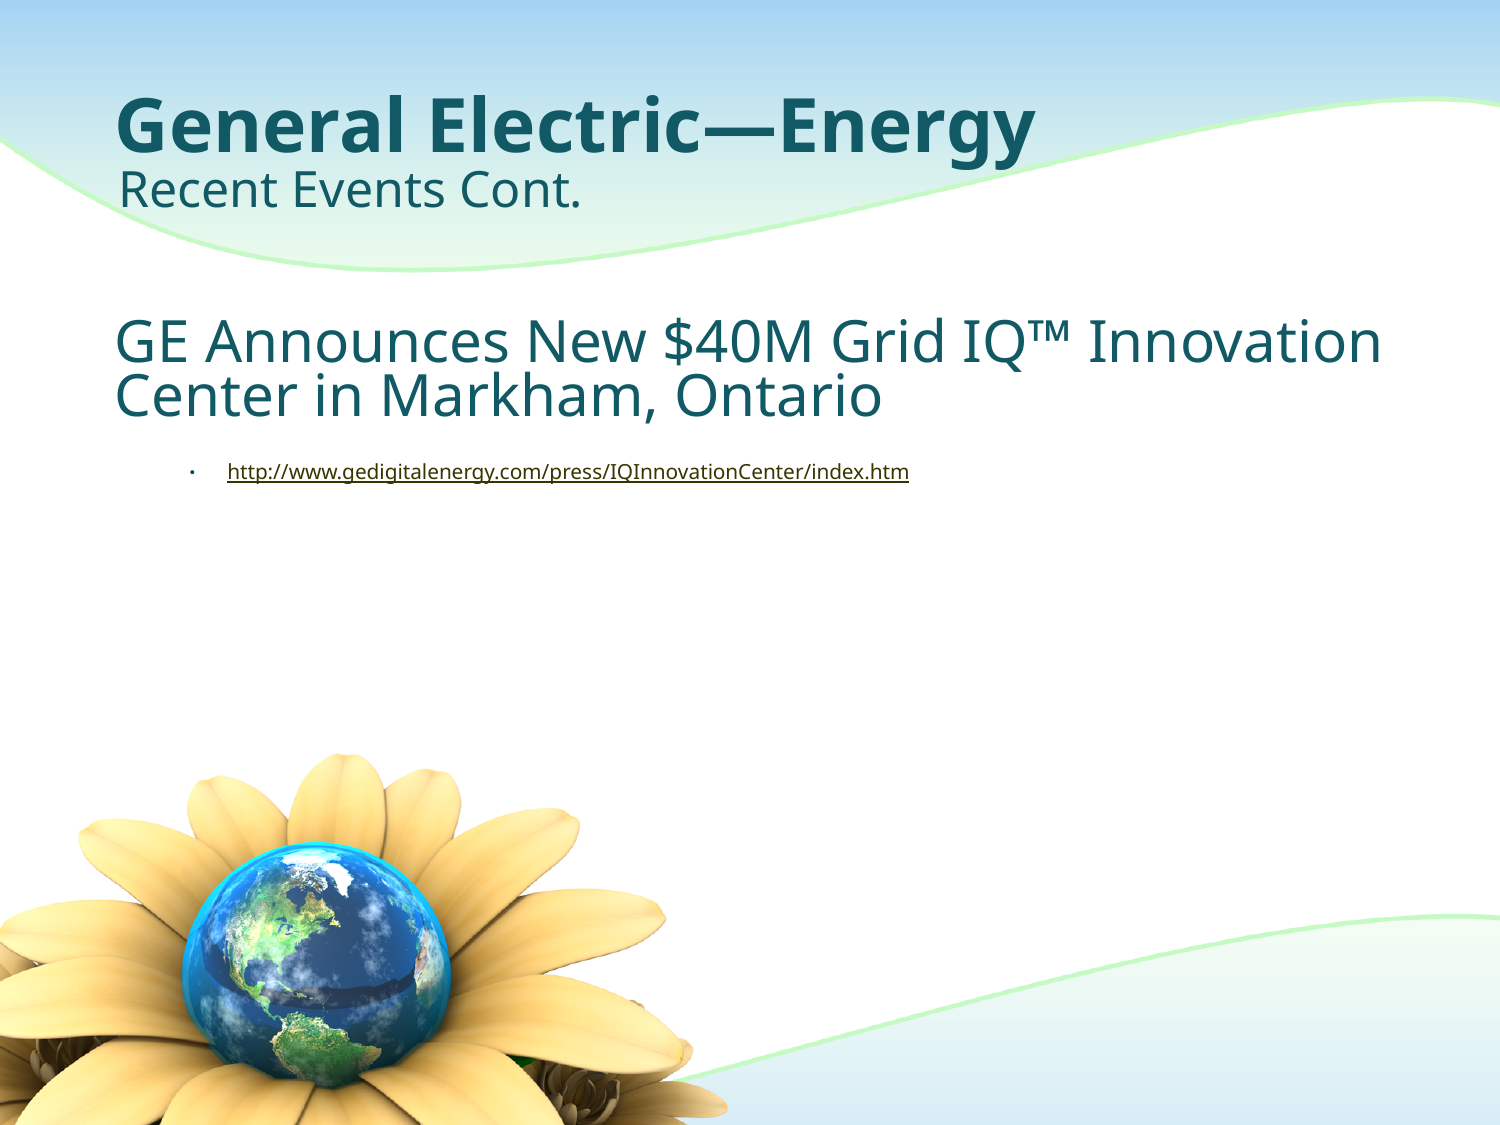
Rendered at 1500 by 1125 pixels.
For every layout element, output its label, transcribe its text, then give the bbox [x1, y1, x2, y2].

list GE Announces New $40M Grid IQ™ Innovation Center in Markham, Ontario http://www.gedigitalenergy.com/press/IQInnovationCenter/index.htm [99, 312, 1450, 1030]
list Recent Events Cont. [103, 149, 1441, 225]
title General Electric—Energy [99, 70, 1450, 176]
picture [0, 0, 1500, 1125]
